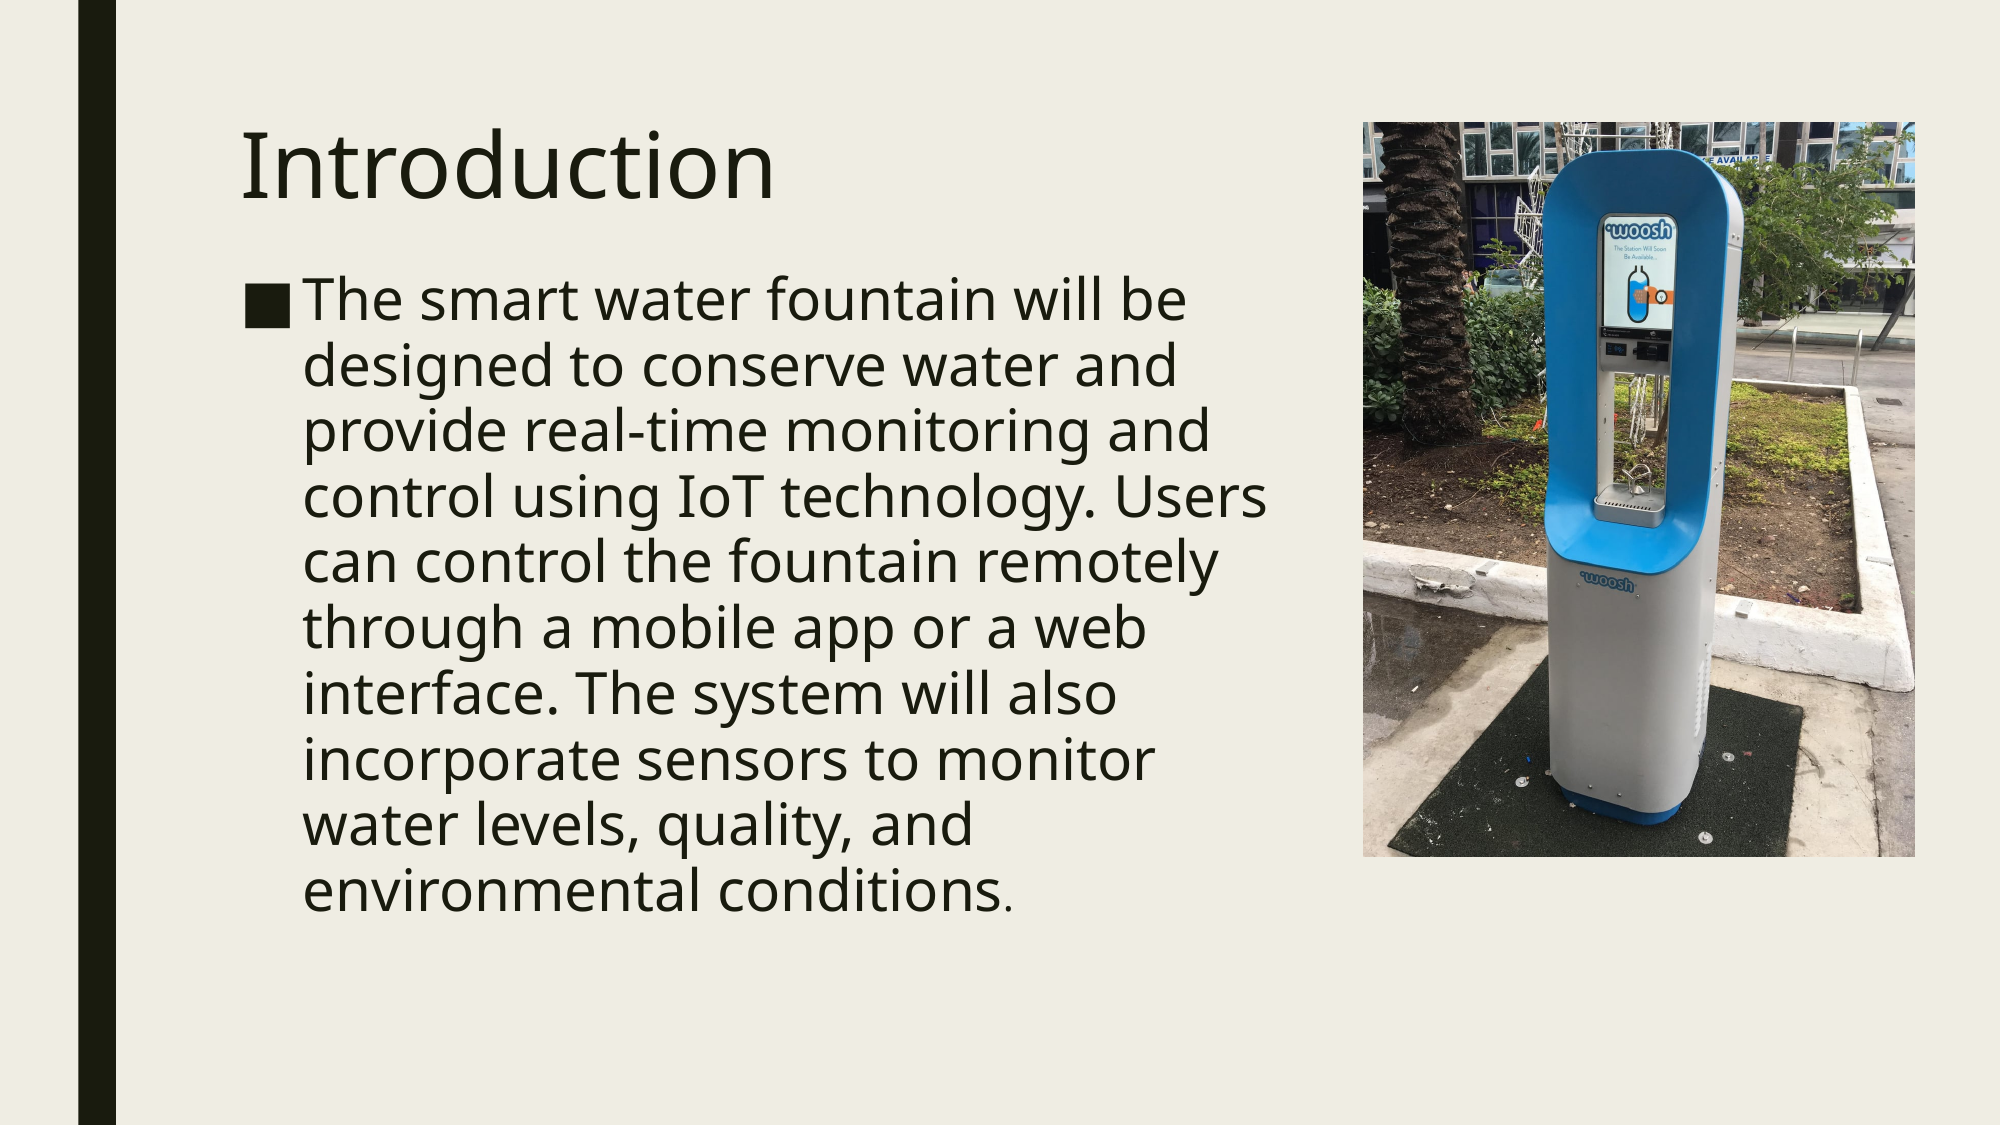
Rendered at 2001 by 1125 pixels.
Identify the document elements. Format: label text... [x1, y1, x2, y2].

picture [1363, 122, 1915, 857]
title Introduction [225, 112, 1800, 234]
list The smart water fountain will be designed to conserve water and provide real-time monitoring and control using IoT technology. Users can control the fountain remotely through a mobile app or a web interface. The system will also incorporate sensors to monitor water levels, quality, and environmental conditions. [225, 260, 1320, 963]
